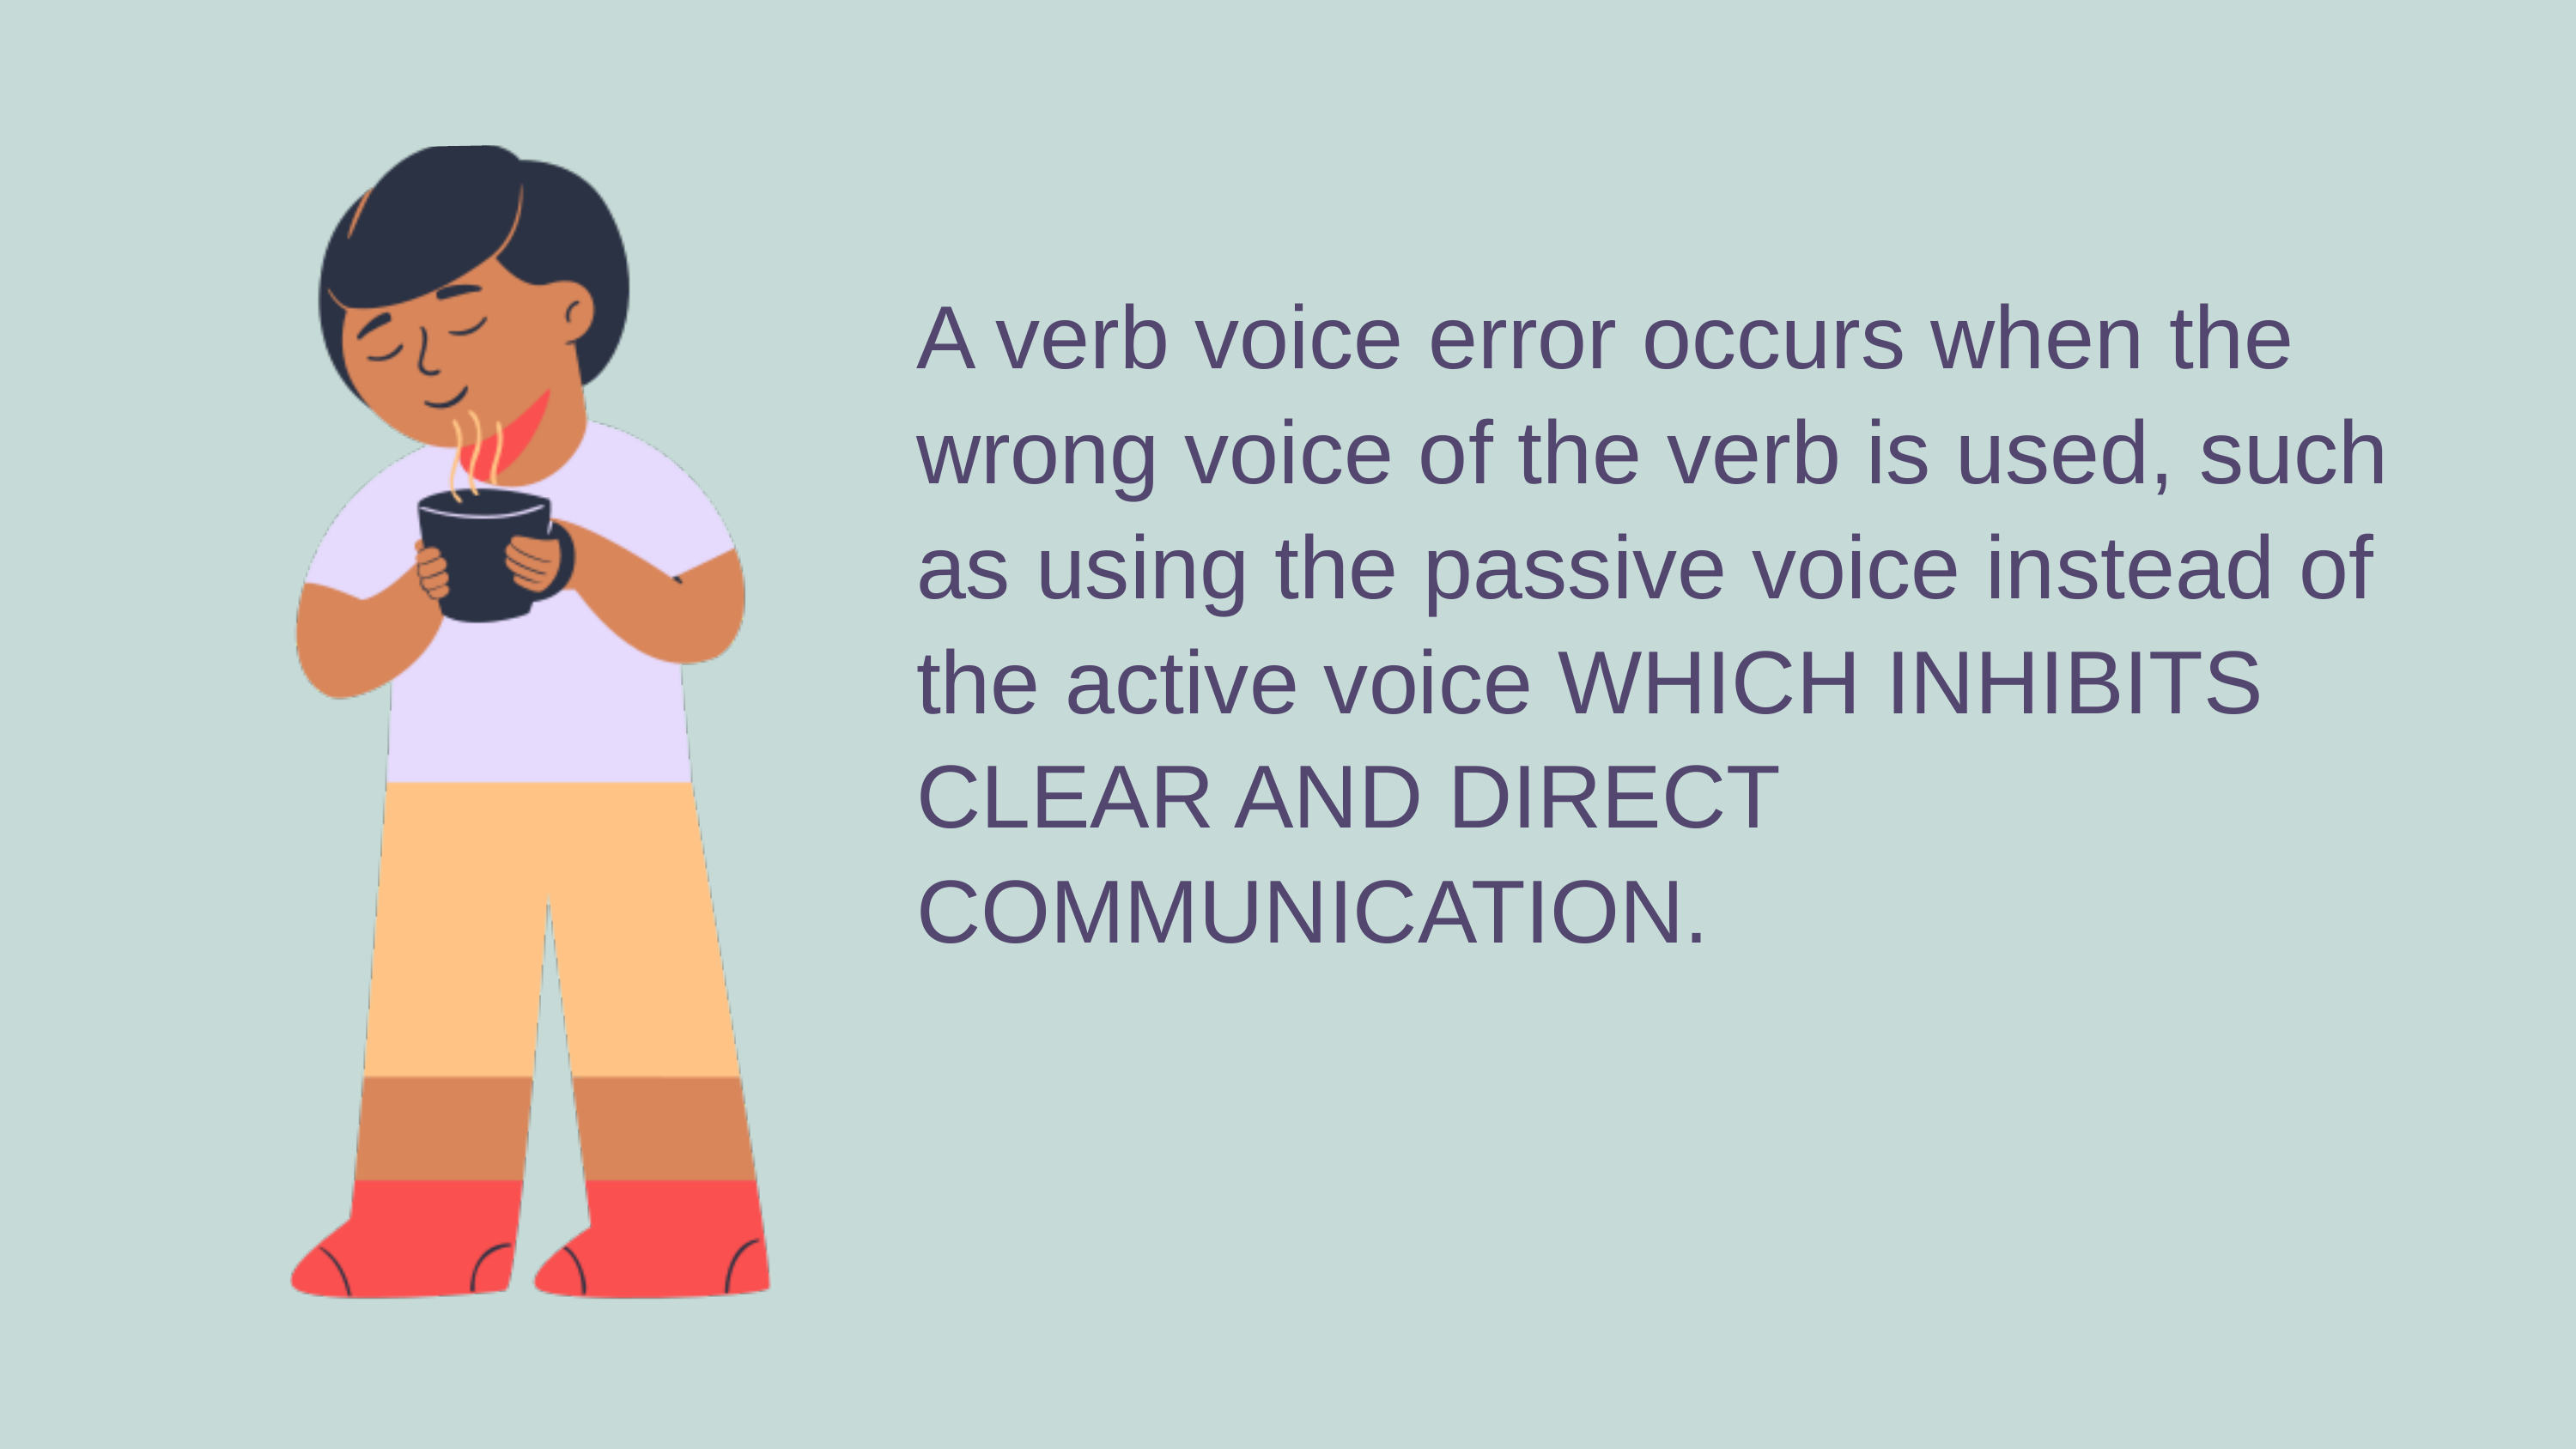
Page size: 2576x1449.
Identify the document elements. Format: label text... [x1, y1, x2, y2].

text_box [269, 140, 772, 1308]
text_box A verb voice error occurs when the wrong voice of the verb is used, such as using the passive voice instead of the active voice WHICH INHIBITS CLEAR AND DIRECT COMMUNICATION. [916, 272, 2396, 961]
